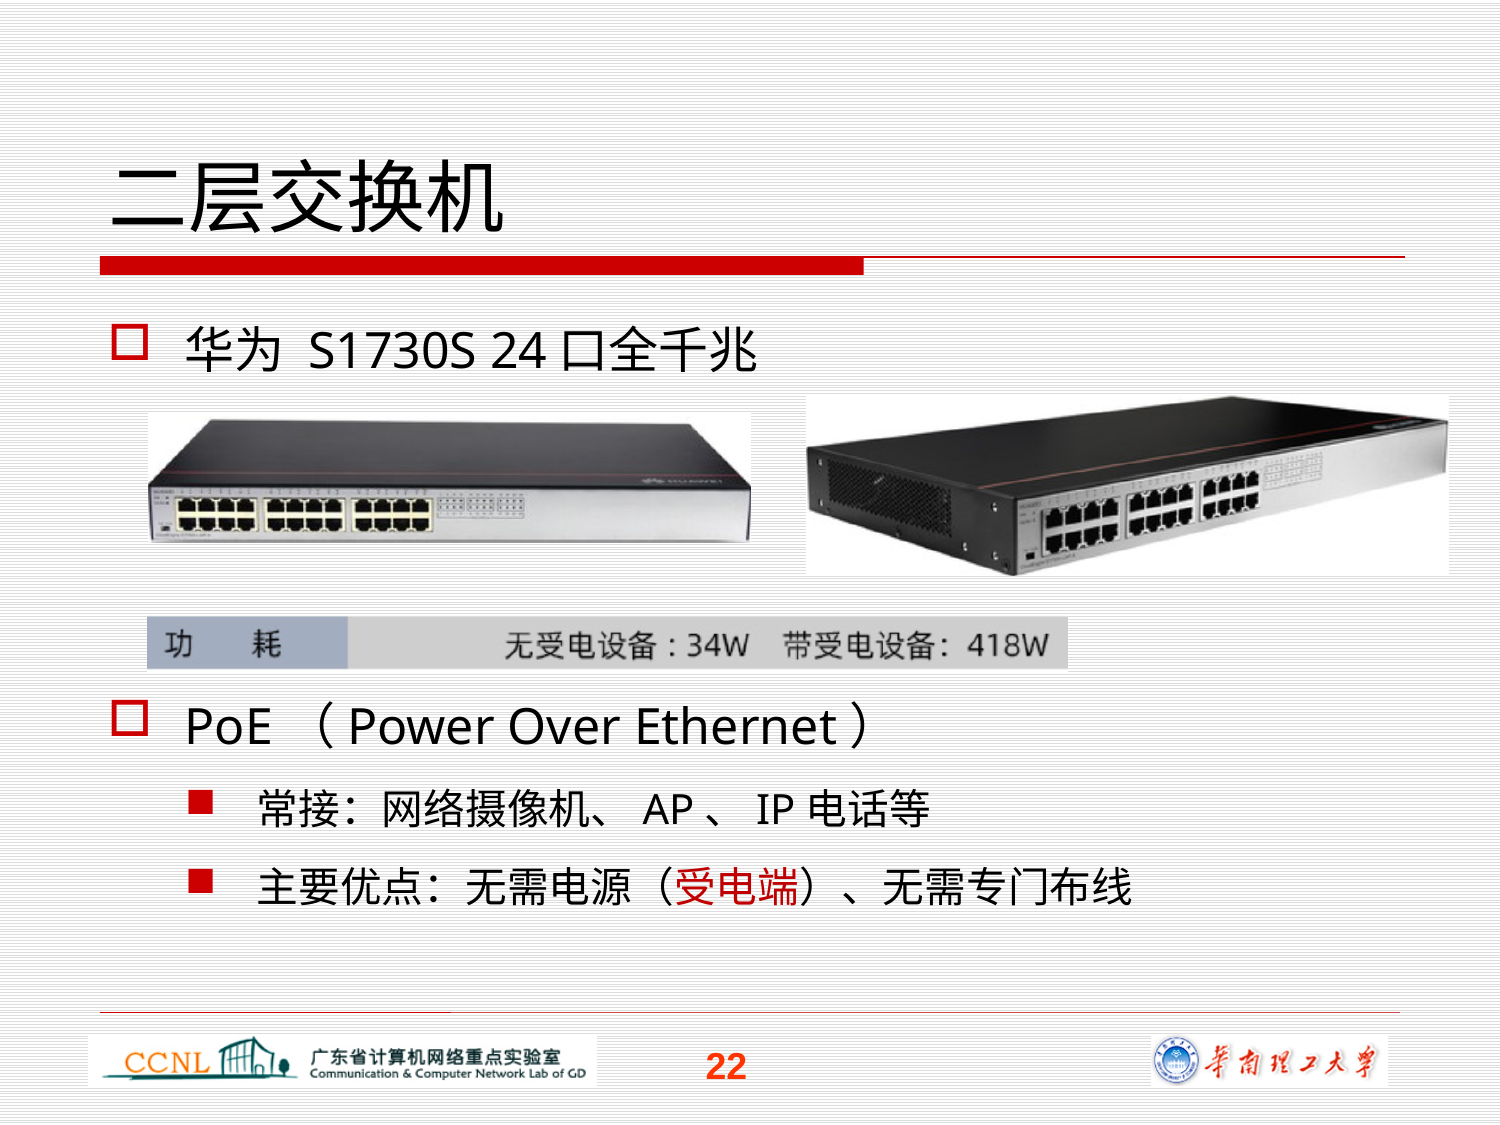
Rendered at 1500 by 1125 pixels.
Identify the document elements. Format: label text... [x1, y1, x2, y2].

title 二层交换机 [93, 49, 1407, 250]
picture [1151, 1034, 1388, 1086]
picture [147, 613, 1068, 672]
picture [88, 1034, 597, 1086]
picture [148, 412, 751, 543]
list 华为 S1730S 24口全千兆 PoE（Power Over Ethernet） 常接：网络摄像机、AP、IP电话等 主要优点：无需电源（受电端）、无需专门布线 [92, 287, 1406, 988]
picture [806, 395, 1449, 577]
